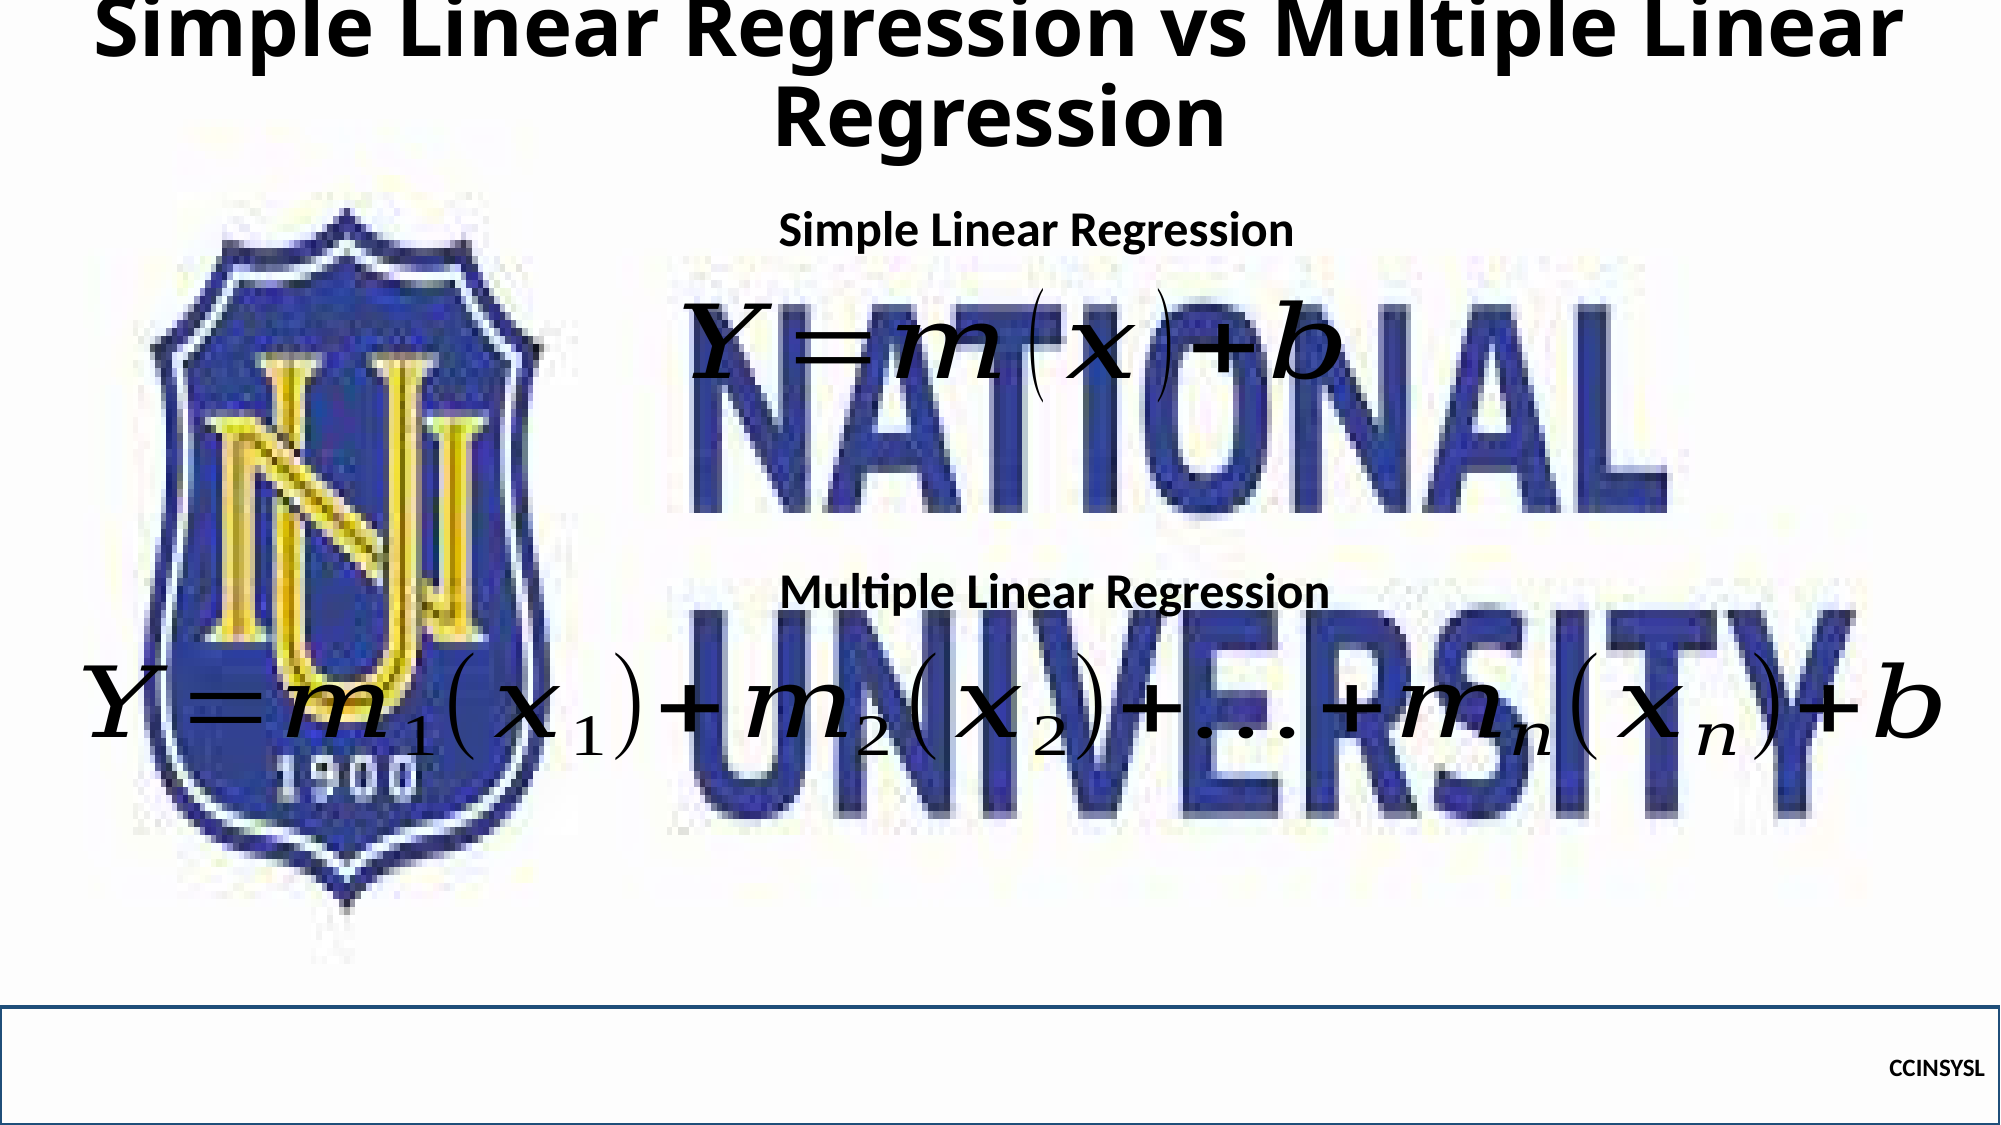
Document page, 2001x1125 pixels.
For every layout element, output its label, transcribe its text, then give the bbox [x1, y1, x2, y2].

text_box Simple Linear Regression [763, 189, 1311, 265]
picture [0, 0, 2000, 1007]
footer CCINSYSL [0, 1007, 2000, 1125]
title Simple Linear Regression vs Multiple Linear Regression [75, 53, 1925, 172]
text_box Multiple Linear Regression [764, 551, 1346, 627]
